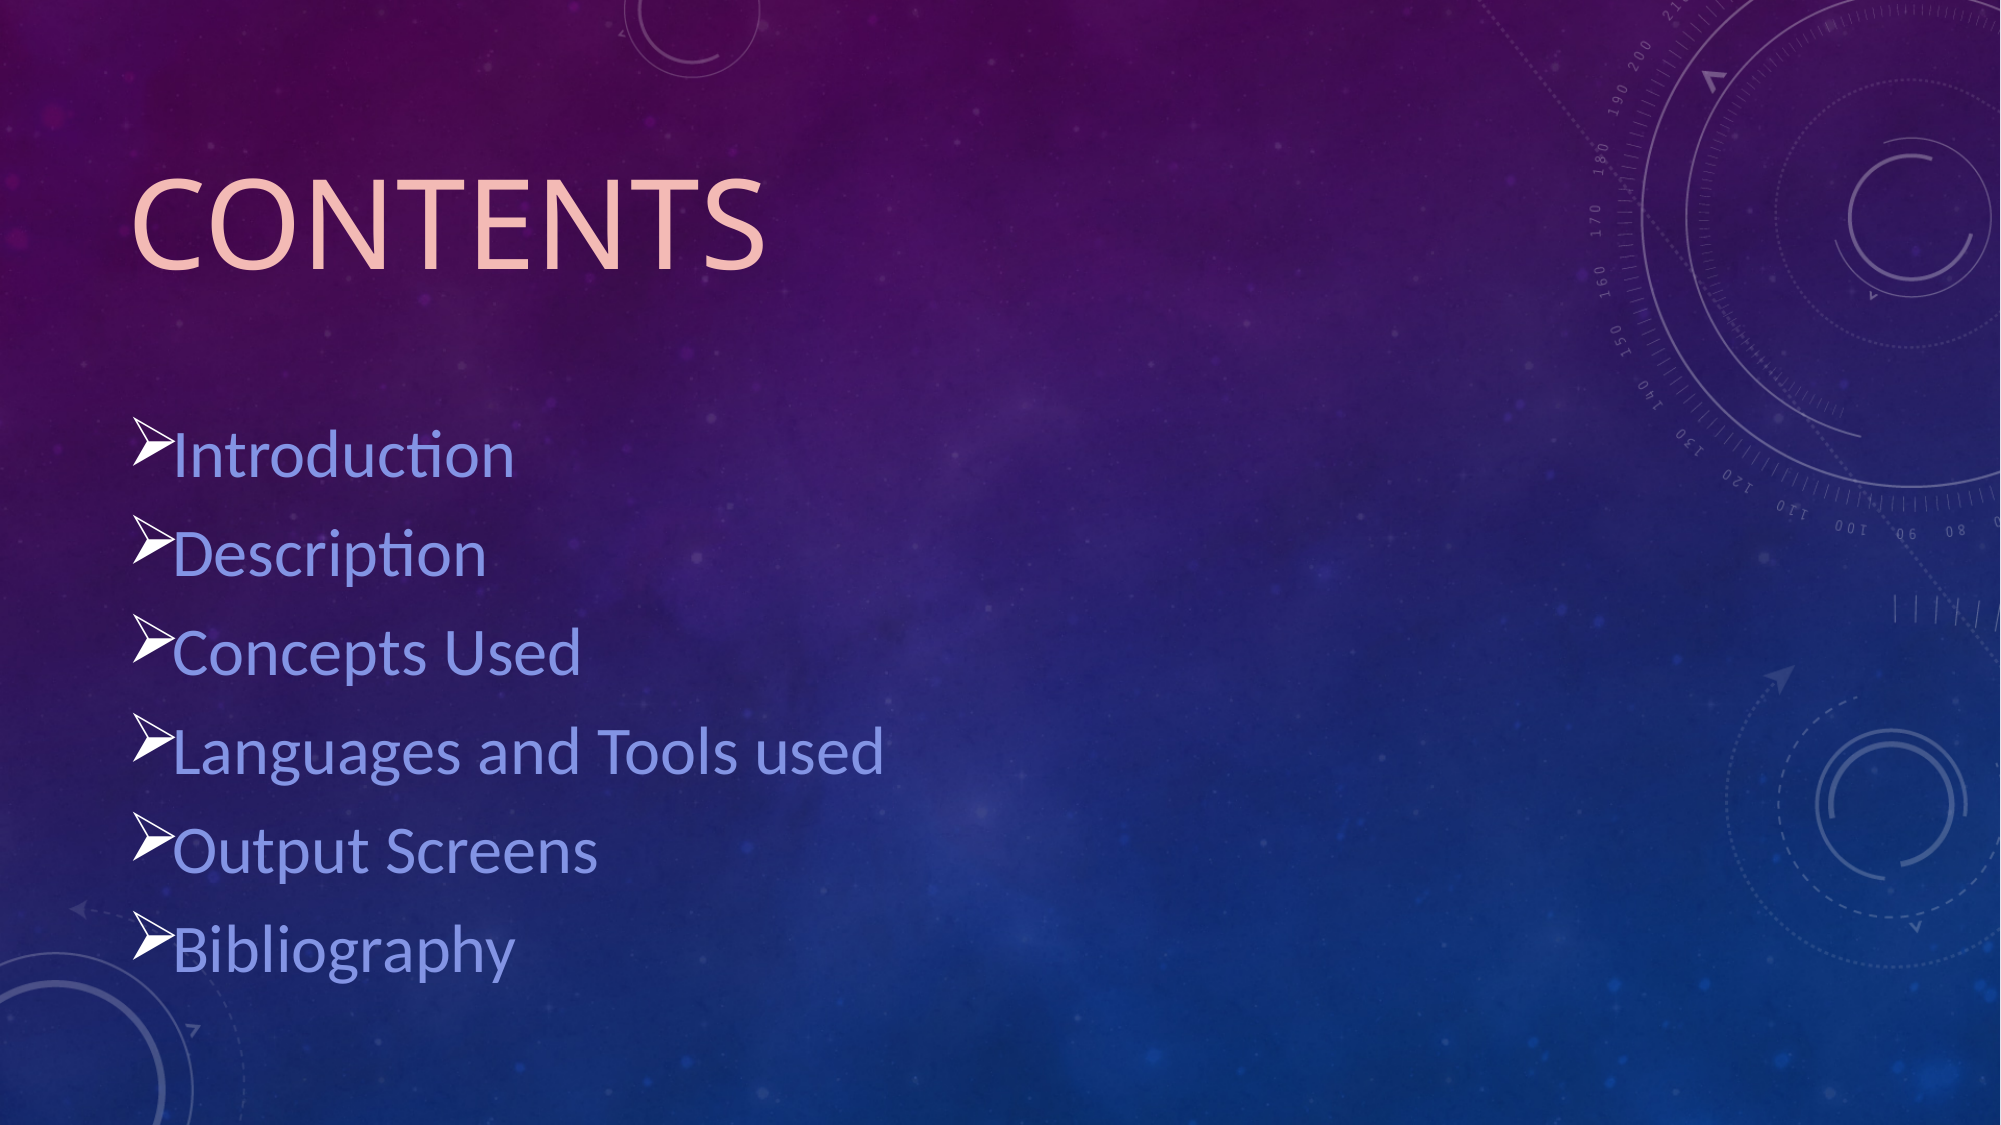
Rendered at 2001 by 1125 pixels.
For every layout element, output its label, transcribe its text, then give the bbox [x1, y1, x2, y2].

title contents [112, 99, 1775, 339]
picture [0, 0, 2001, 1125]
list Introduction Description Concepts Used Languages and Tools used Output Screens Bibliography [112, 401, 1775, 1000]
